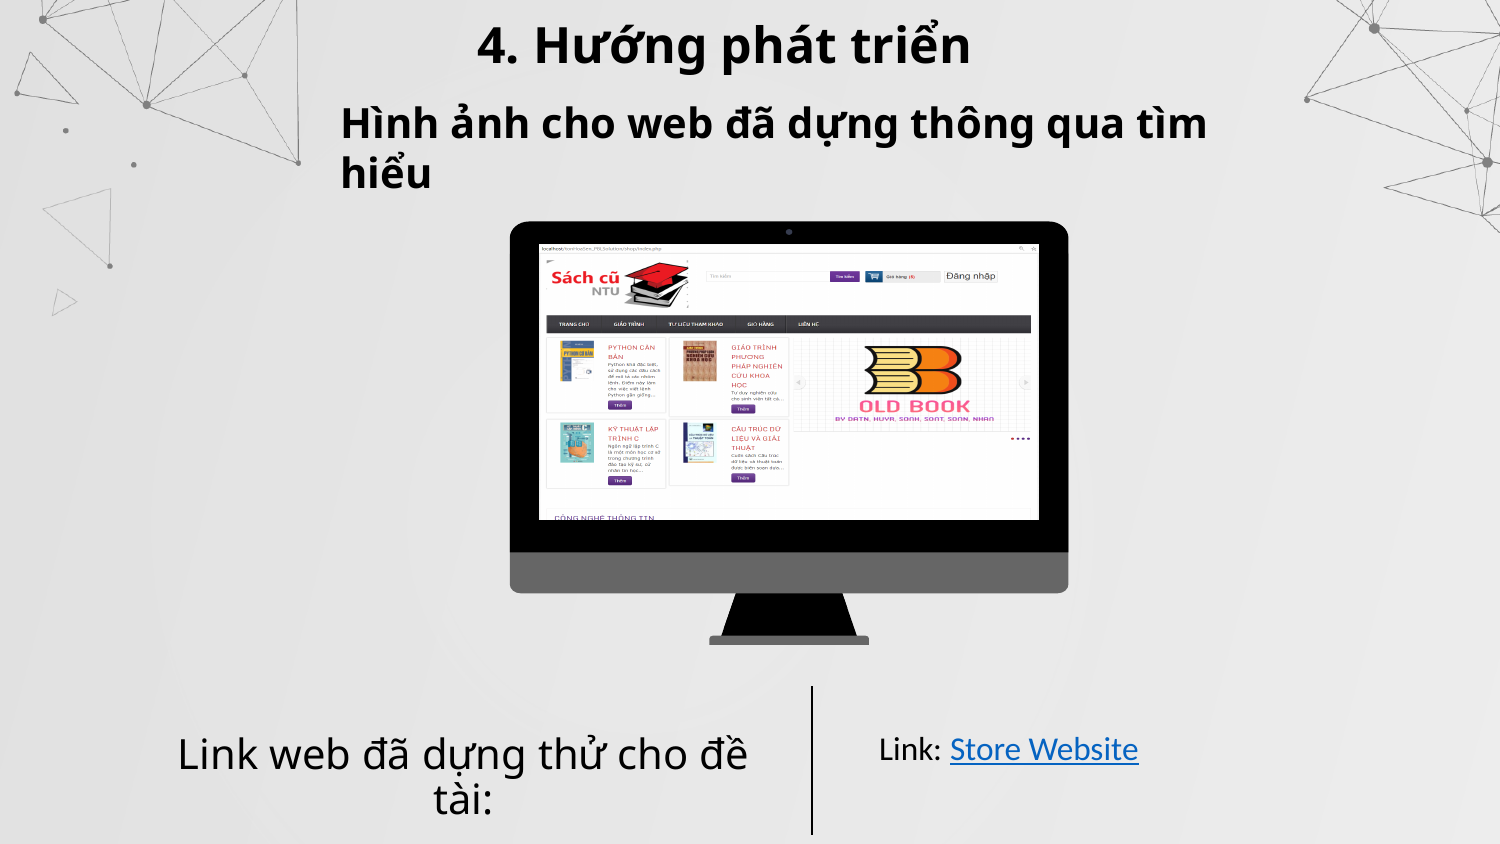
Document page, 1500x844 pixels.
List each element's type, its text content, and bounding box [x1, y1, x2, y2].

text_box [509, 221, 1069, 645]
picture [0, 0, 1500, 844]
subtitle Link: Store Website [864, 716, 1250, 835]
text_box 4. Hướng phát triển [462, 0, 988, 82]
title Link web đã dựng thử cho đề tài: [161, 718, 766, 828]
text_box Hình ảnh cho web đã dựng thông qua tìm hiểu [325, 82, 1297, 171]
